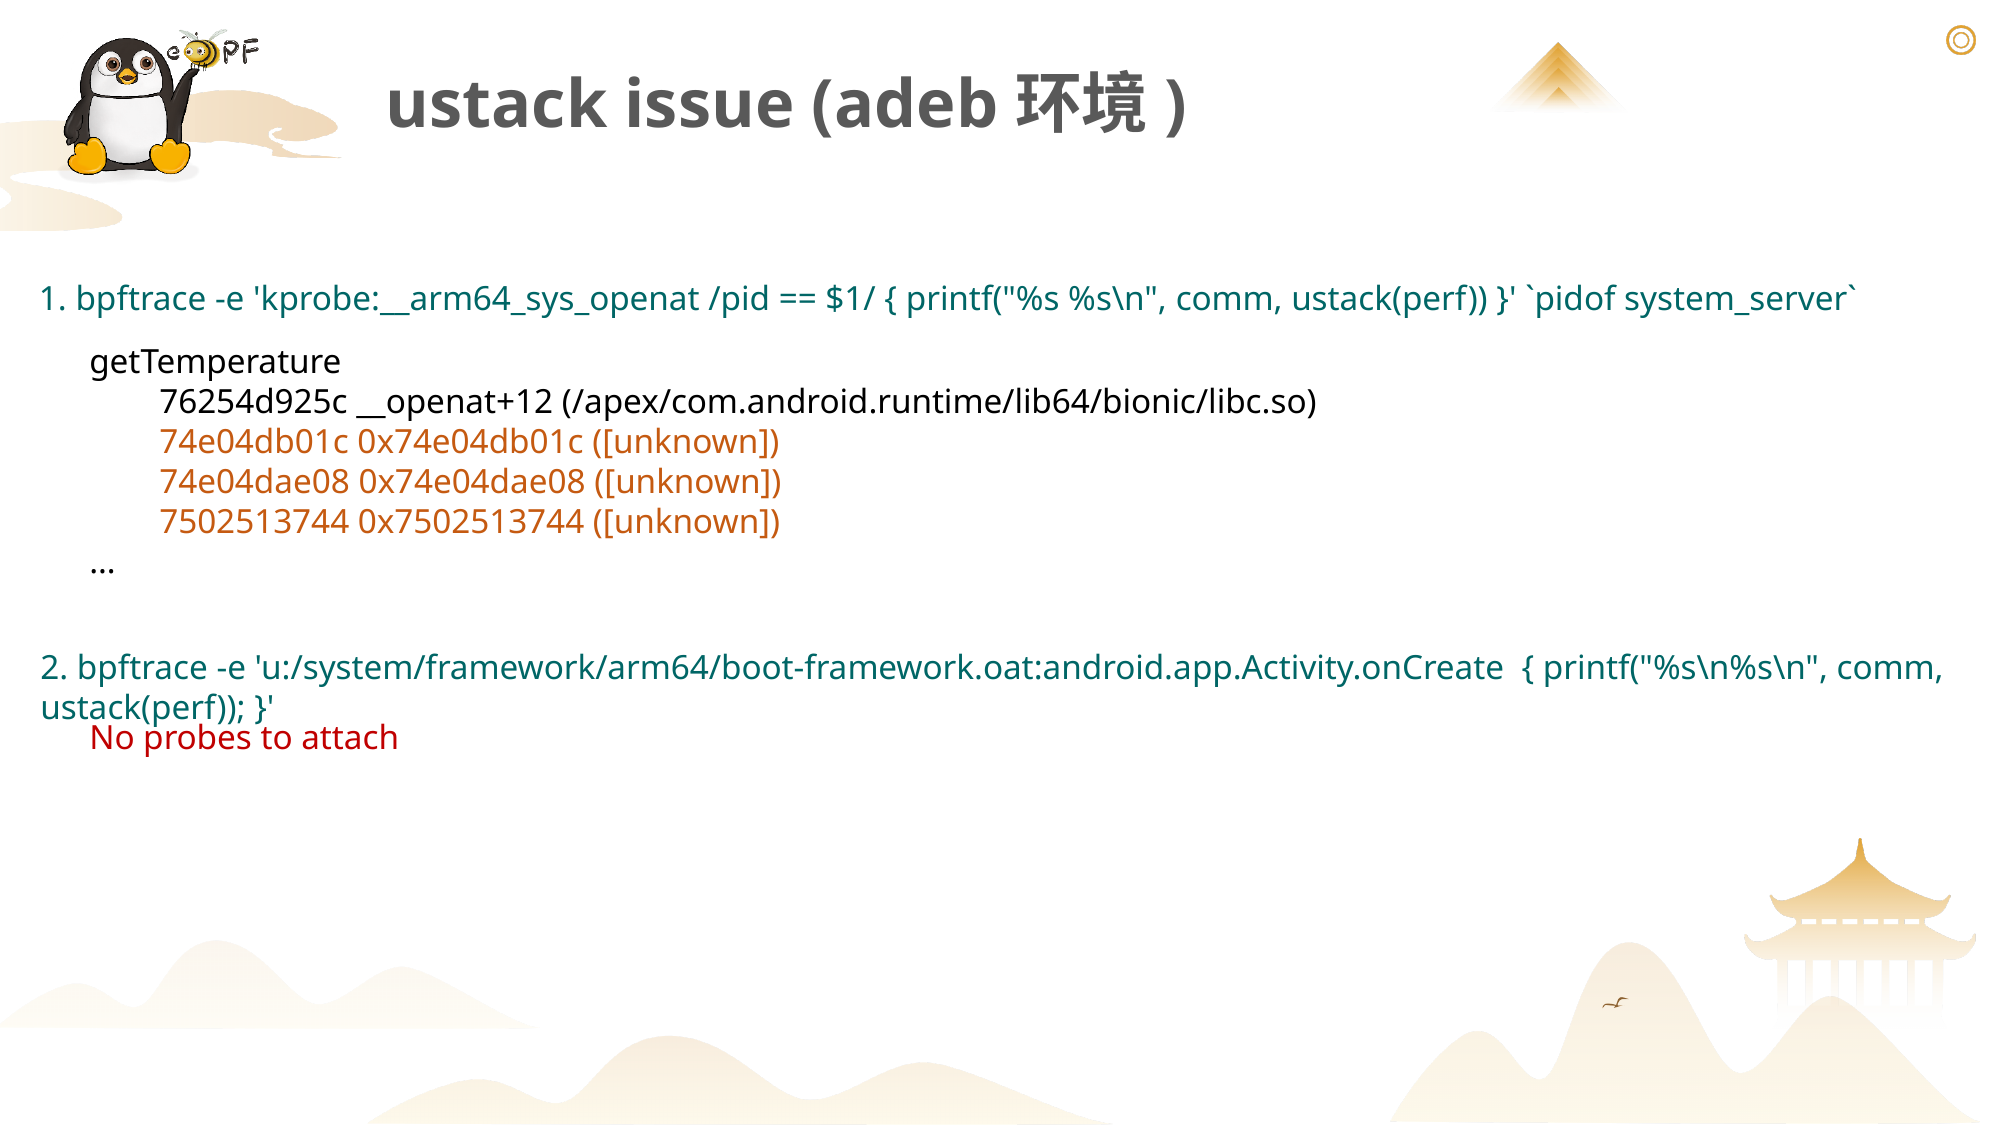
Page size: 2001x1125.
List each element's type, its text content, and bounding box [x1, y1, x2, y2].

text_box No probes to attach [74, 708, 1925, 804]
text_box 2. bpftrace -e 'u:/system/framework/arm64/boot-framework.oat:android.app.Activity.onCreate { printf("%s\n%s\n", comm, ustack(perf)); }' [25, 638, 2000, 734]
picture [0, 940, 1113, 1125]
text_box 1. bpftrace -e 'kprobe:__arm64_sys_openat /pid == $1/ { printf("%s %s\n", comm, ustack(perf)) }' `pidof system_server` [24, 259, 2000, 325]
text_box ustack issue (adeb环境) [555, 53, 1303, 148]
picture [1489, 42, 1629, 114]
text_box getTemperature 76254d925c __openat+12 (/apex/com.android.runtime/lib64/bionic/libc.so) 74e04db01c 0x74e04db01c ([unknown]) 74e04dae08 0x74e04dae08 ([unknown]) 7502513744 0x7502513744 ([unknown]) … [74, 333, 1925, 588]
picture [1946, 25, 1976, 55]
picture [0, 0, 555, 268]
picture [1390, 838, 1980, 1124]
